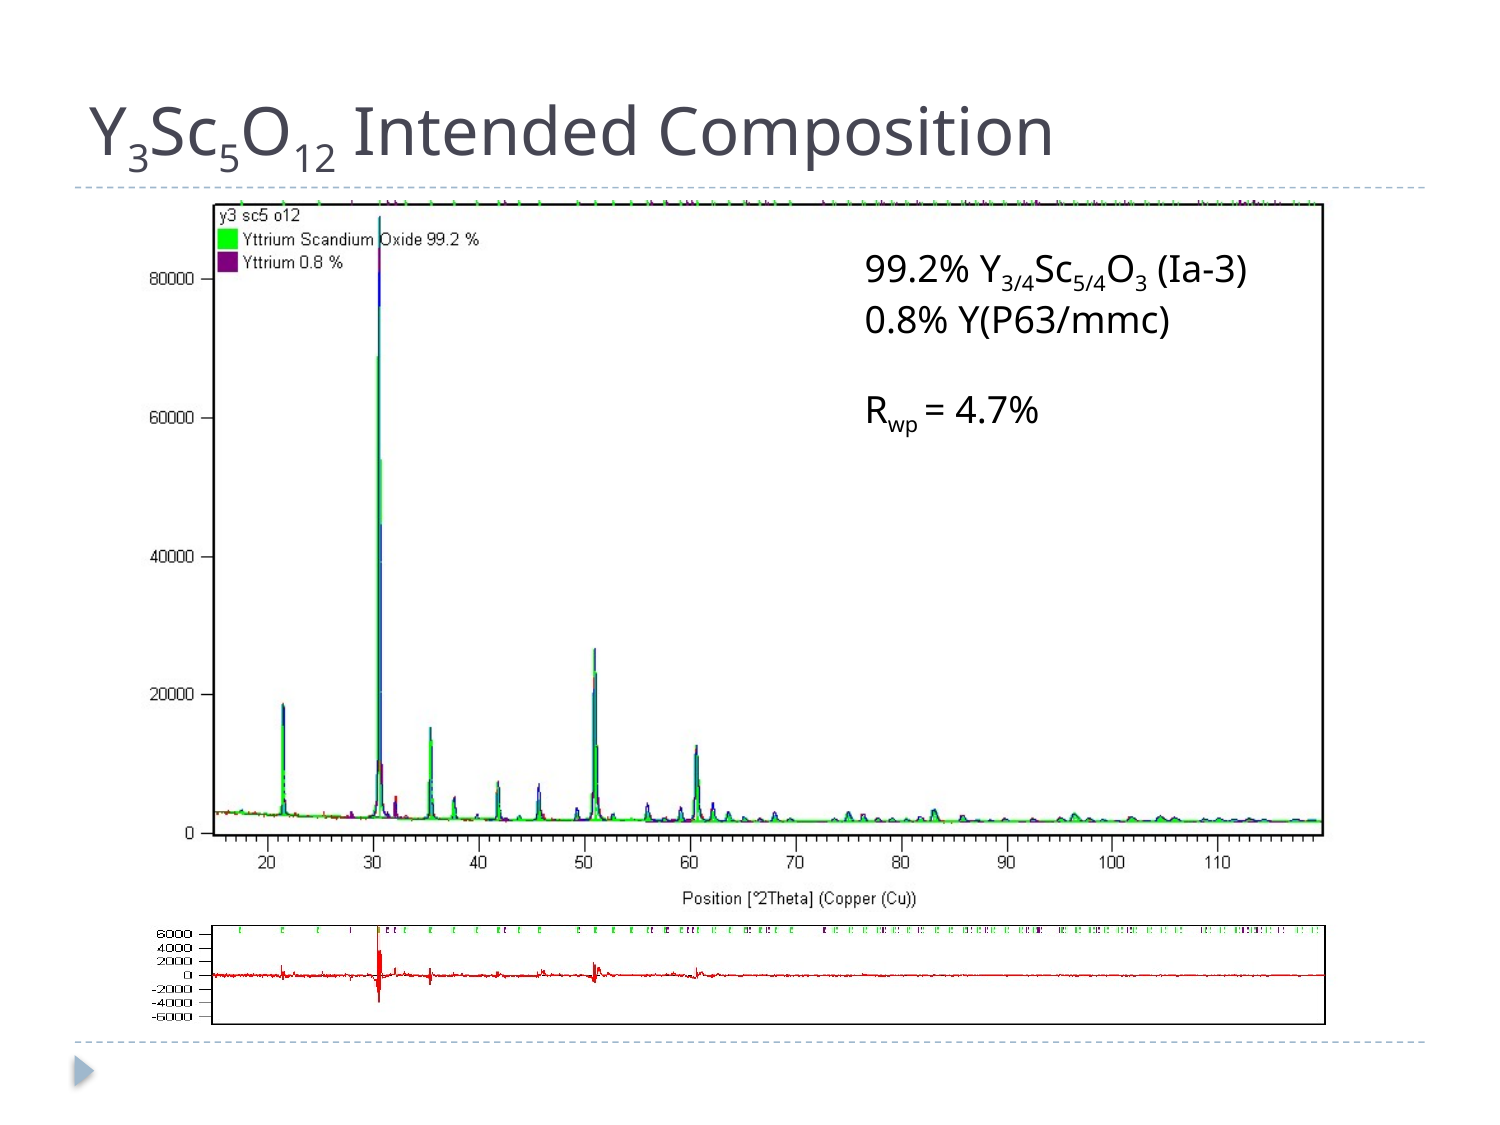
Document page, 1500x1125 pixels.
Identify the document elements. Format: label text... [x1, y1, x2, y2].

picture [136, 199, 1338, 1038]
title Y3Sc5O12 Intended Composition [75, 24, 1425, 188]
